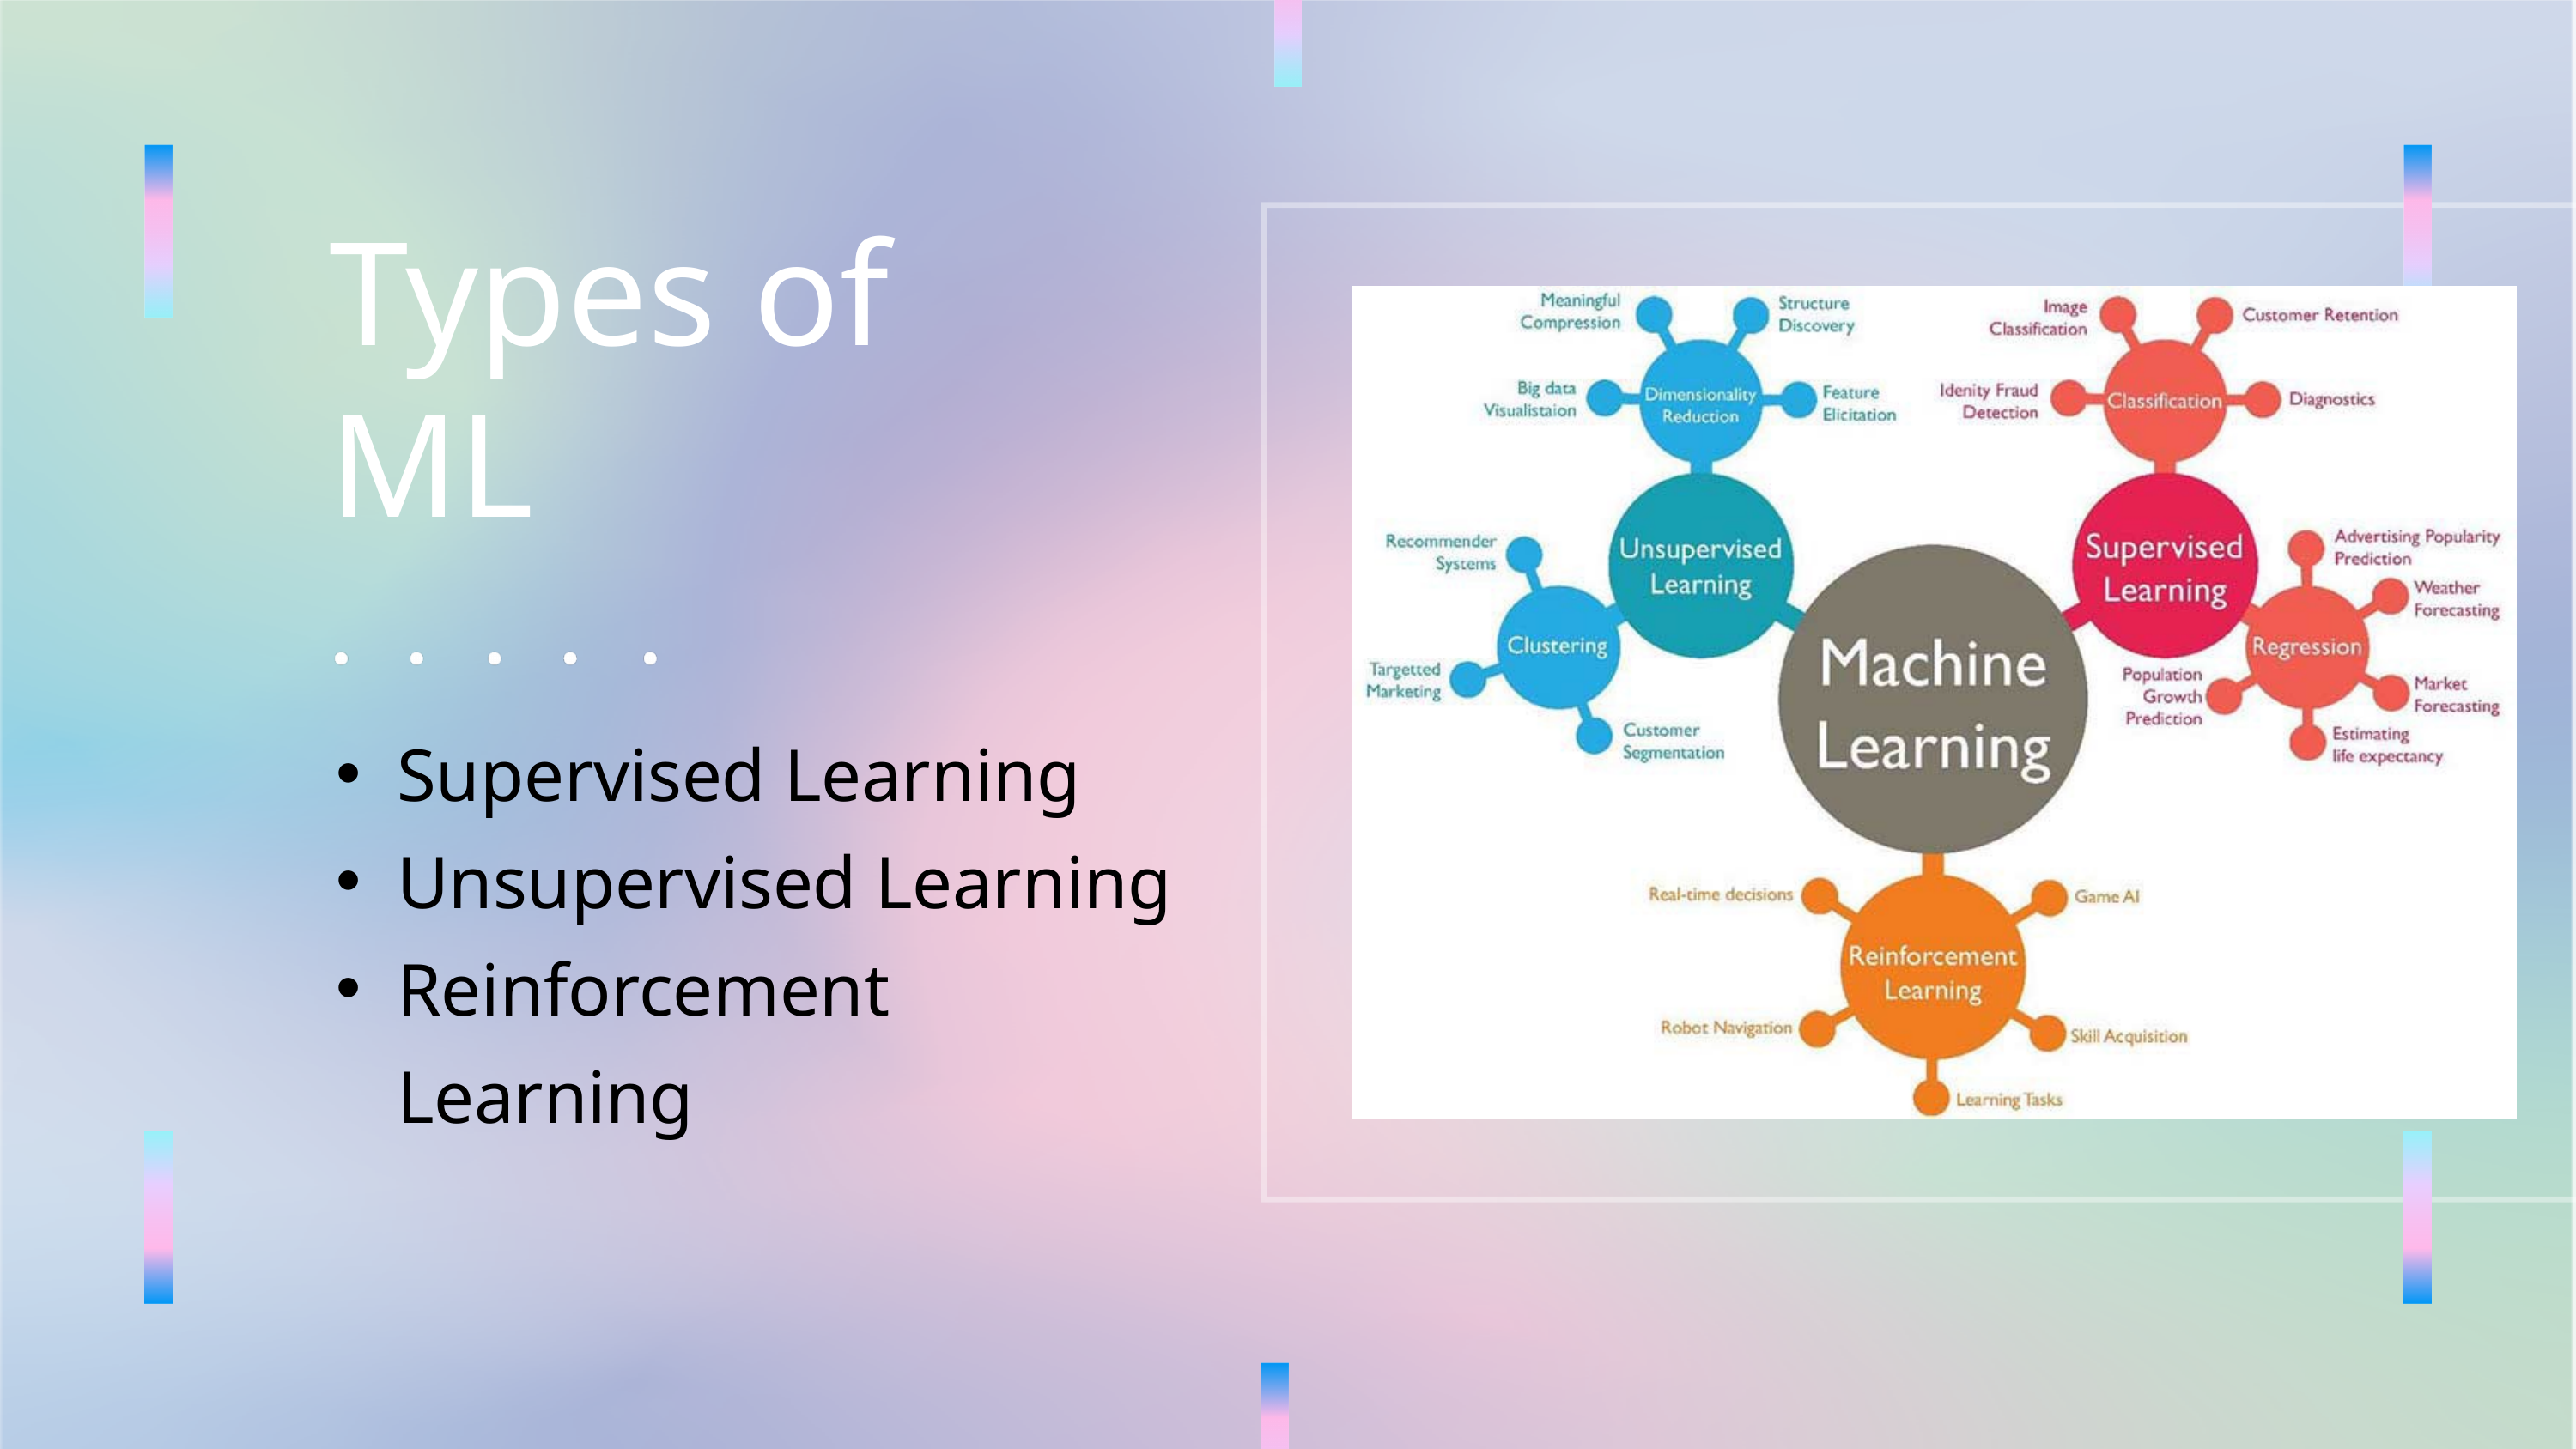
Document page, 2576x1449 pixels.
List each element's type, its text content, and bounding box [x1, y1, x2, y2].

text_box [1260, 202, 2576, 1203]
text_box Supervised Learning Unsupervised Learning Reinforcement Learning [275, 707, 1182, 1245]
text_box Types of ML [329, 202, 1128, 546]
picture [0, 0, 2576, 1449]
